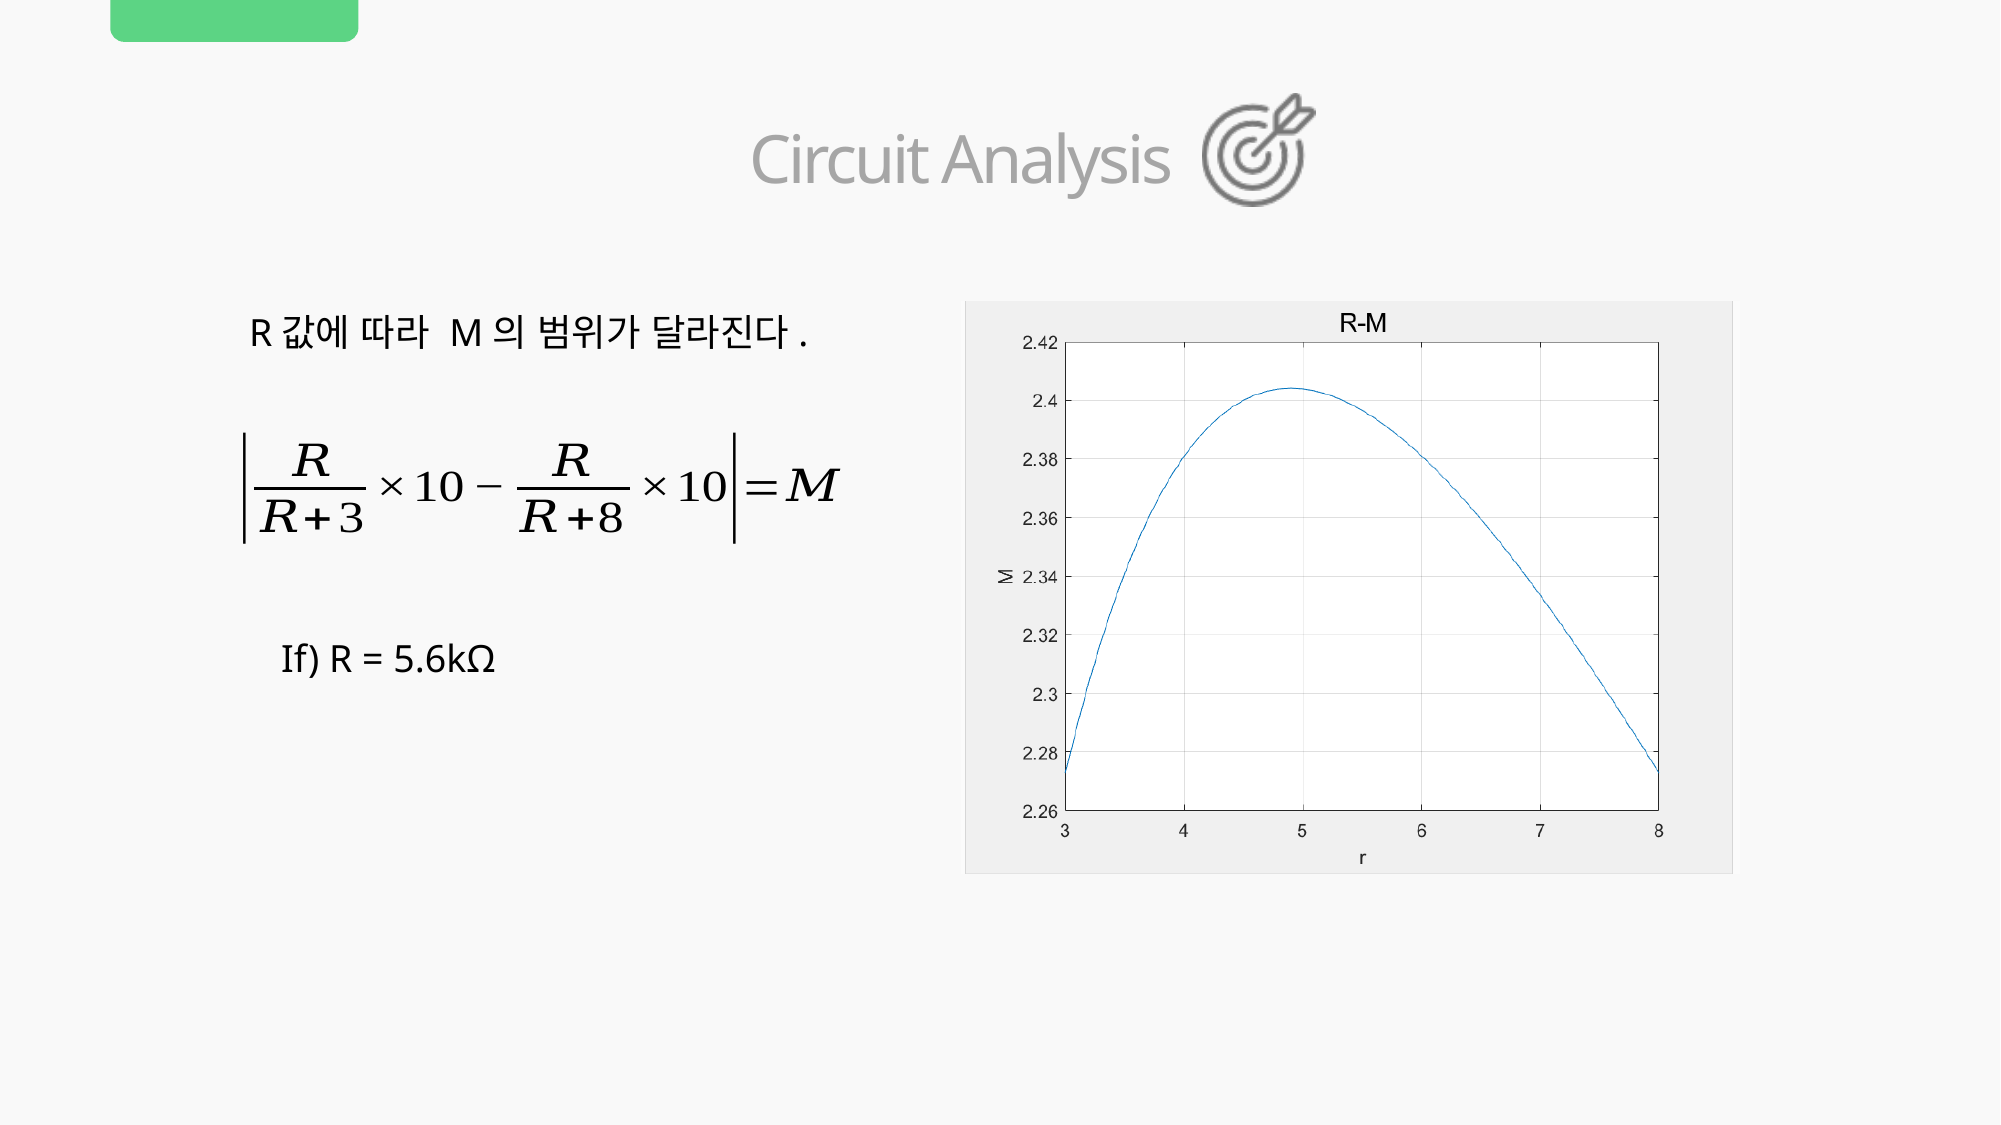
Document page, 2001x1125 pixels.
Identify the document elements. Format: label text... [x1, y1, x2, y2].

text_box R값에 따라 M의 범위가 달라진다. [234, 301, 961, 362]
text_box Circuit Analysis [665, 109, 1202, 205]
picture [1202, 93, 1316, 207]
picture [961, 301, 1740, 874]
text_box [109, 0, 360, 43]
